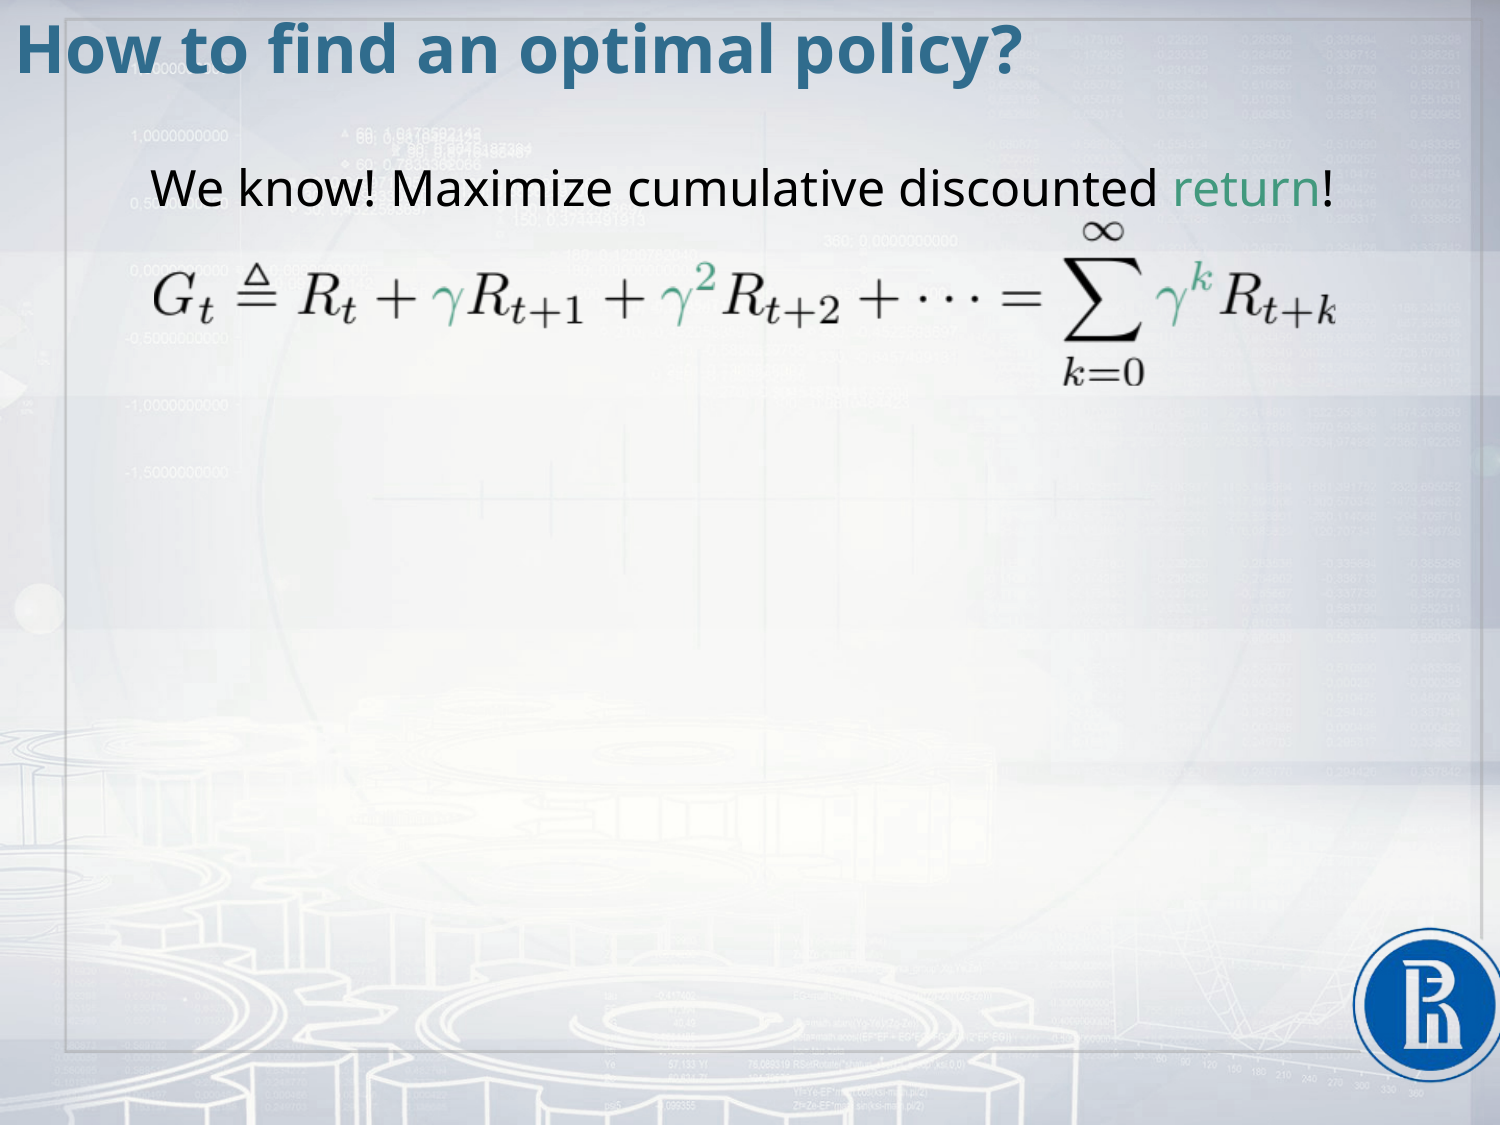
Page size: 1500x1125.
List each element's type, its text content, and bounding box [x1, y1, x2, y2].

text_box We know! Maximize cumulative discounted return! [135, 149, 1425, 945]
text_box How to find an optimal policy? [0, 0, 1500, 102]
picture [0, 102, 1500, 1125]
